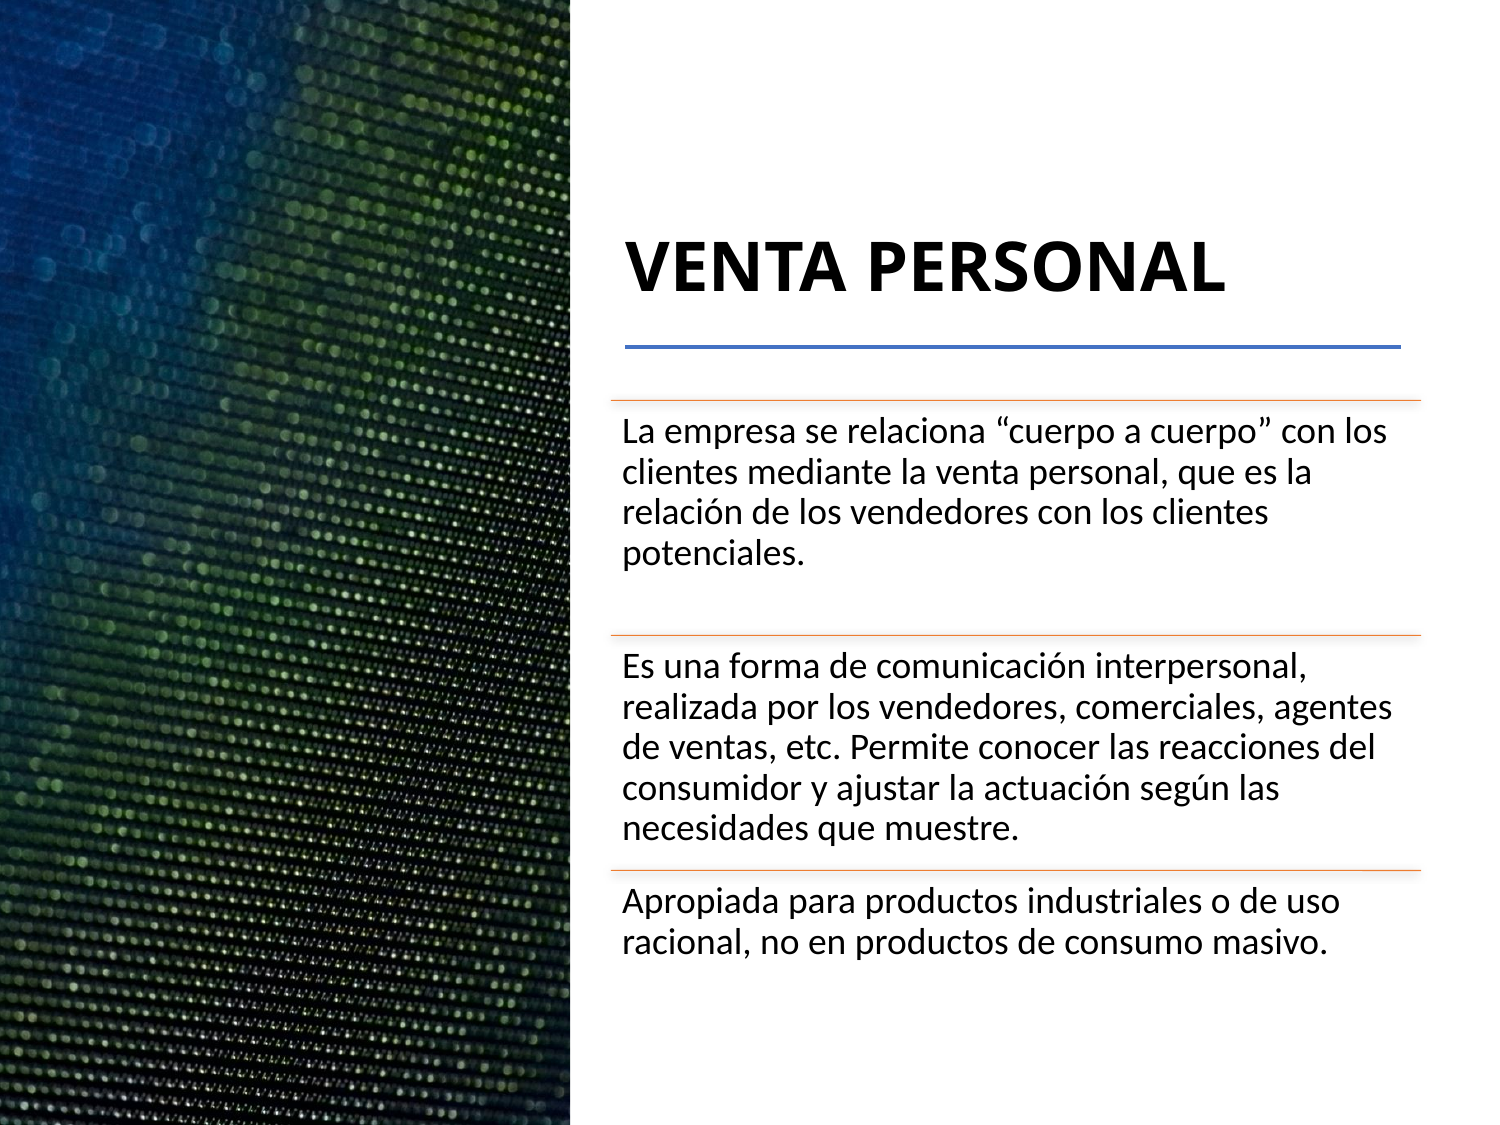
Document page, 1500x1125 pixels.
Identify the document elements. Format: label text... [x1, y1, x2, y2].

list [610, 399, 1422, 1106]
picture [0, 0, 571, 1125]
title VENTA PERSONAL [610, 103, 1422, 315]
